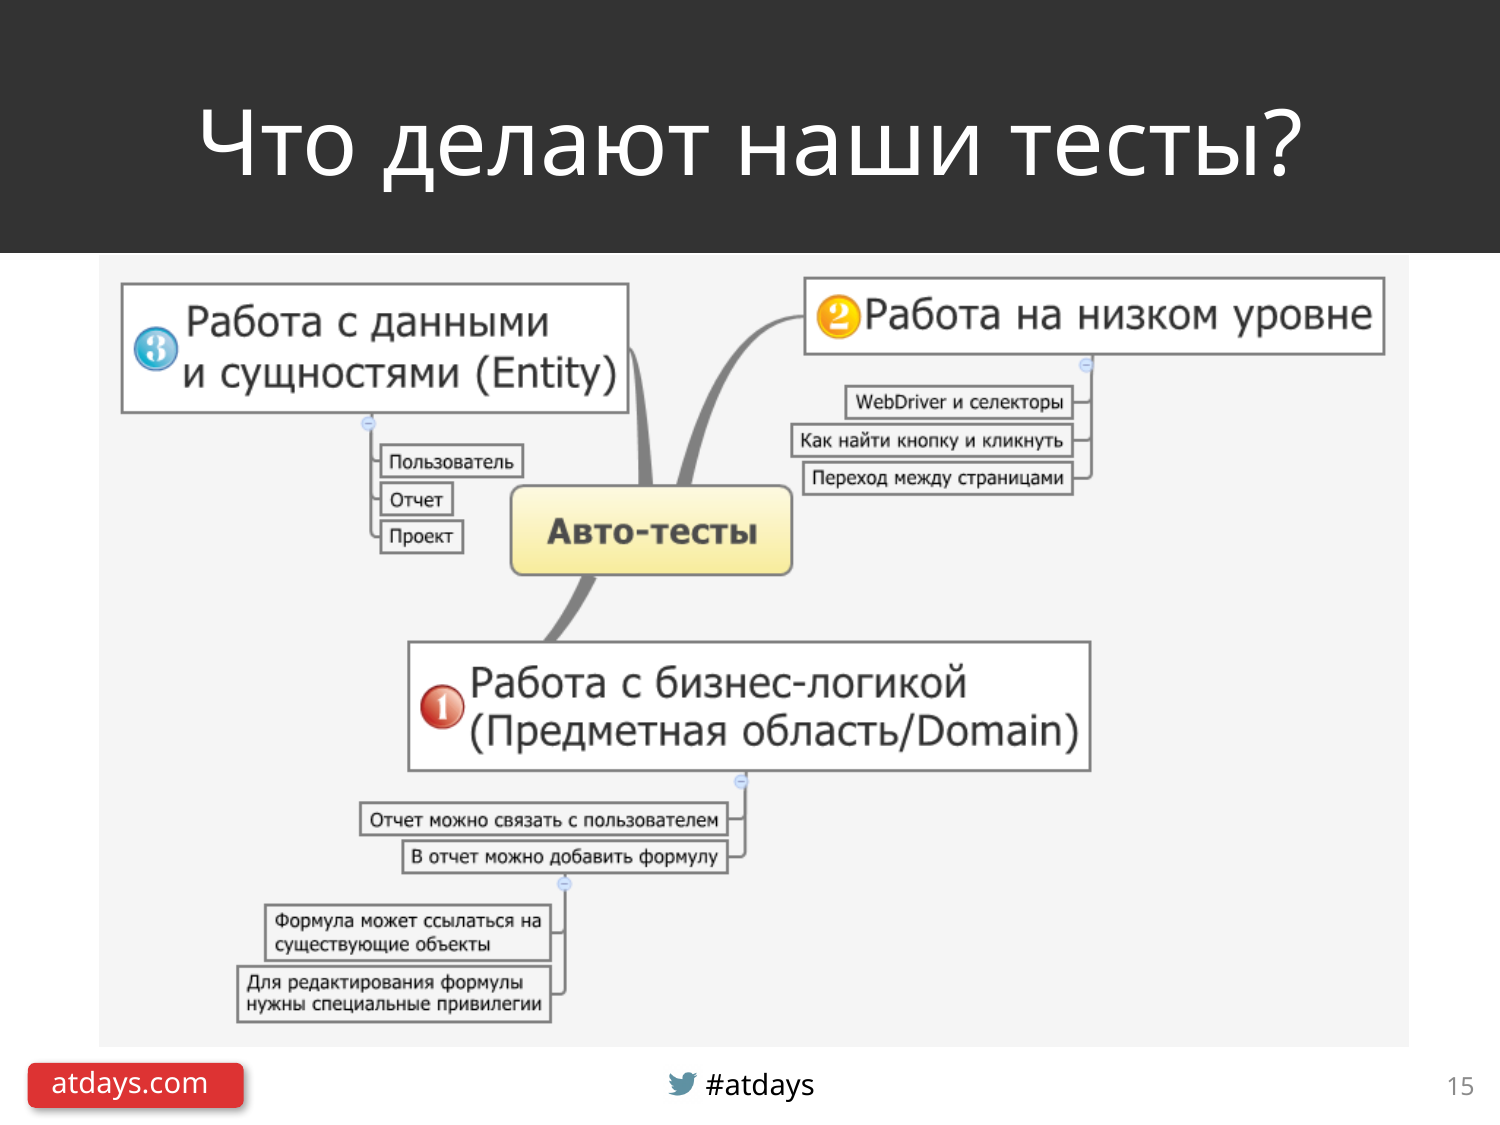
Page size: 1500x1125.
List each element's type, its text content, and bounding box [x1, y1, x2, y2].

picture [99, 254, 1409, 1048]
picture [662, 1063, 703, 1104]
slide_number 15 [1139, 1057, 1490, 1118]
title Что делают наши тесты? [75, 45, 1425, 233]
